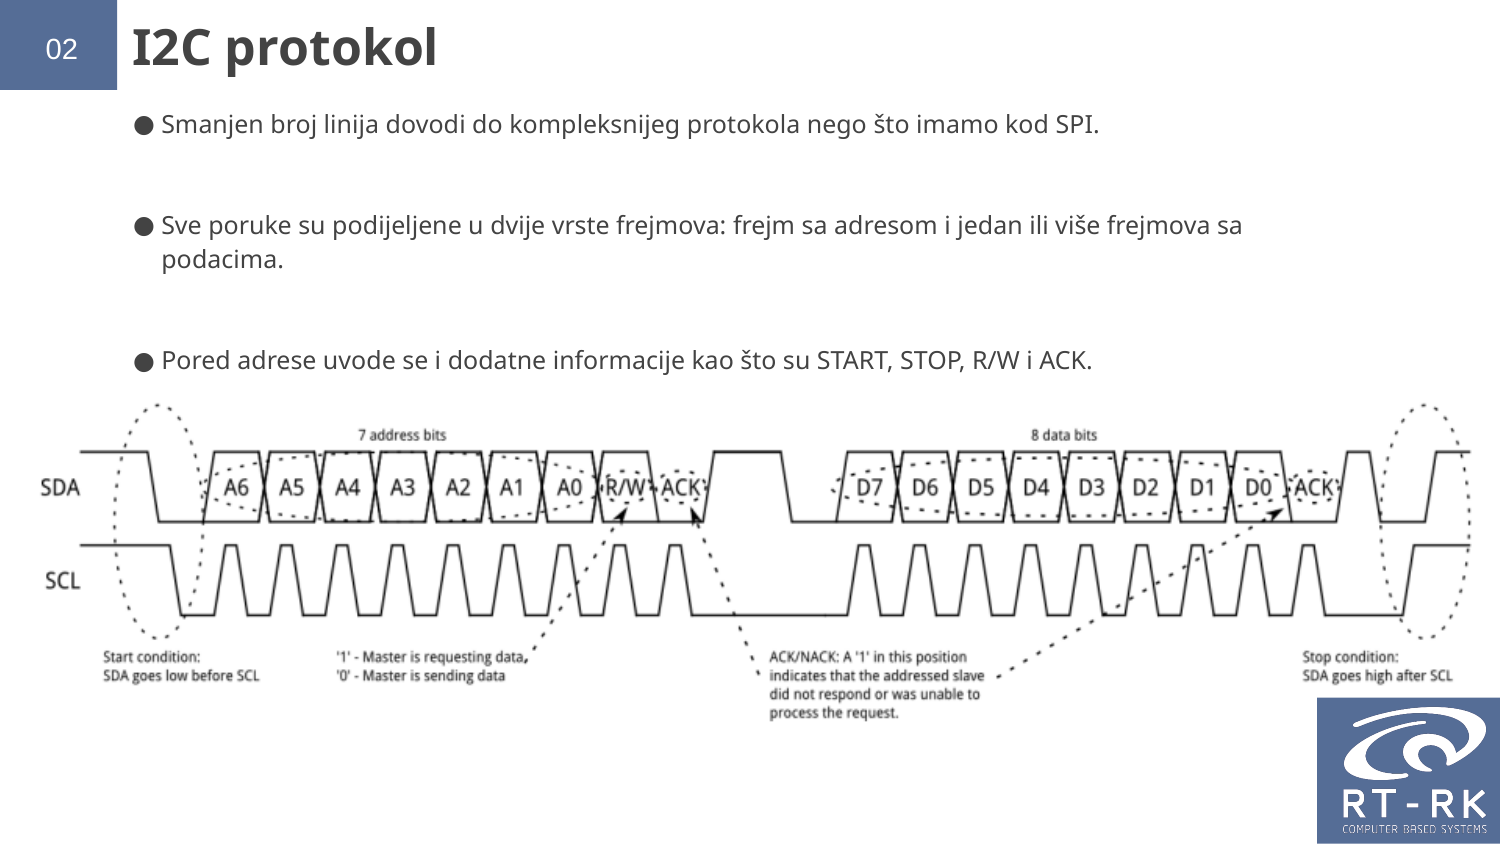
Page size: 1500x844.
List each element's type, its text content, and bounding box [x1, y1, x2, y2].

picture [30, 372, 1500, 756]
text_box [1316, 697, 1500, 844]
title I2C protokol [118, 0, 1453, 80]
text_box [94, 0, 118, 90]
subtitle Smanjen broj linija dovodi do kompleksnijeg protokola nego što imamo kod SPI. Sve poruke su podijeljene u dvije vrste frejmova: frejm sa adresom i jedan ili više frejmova sa podacima. Pored adrese uvode se i dodatne informacije kao što su START, STOP, R/W i ACK. [118, 88, 1365, 370]
text_box 02 [0, 0, 94, 95]
